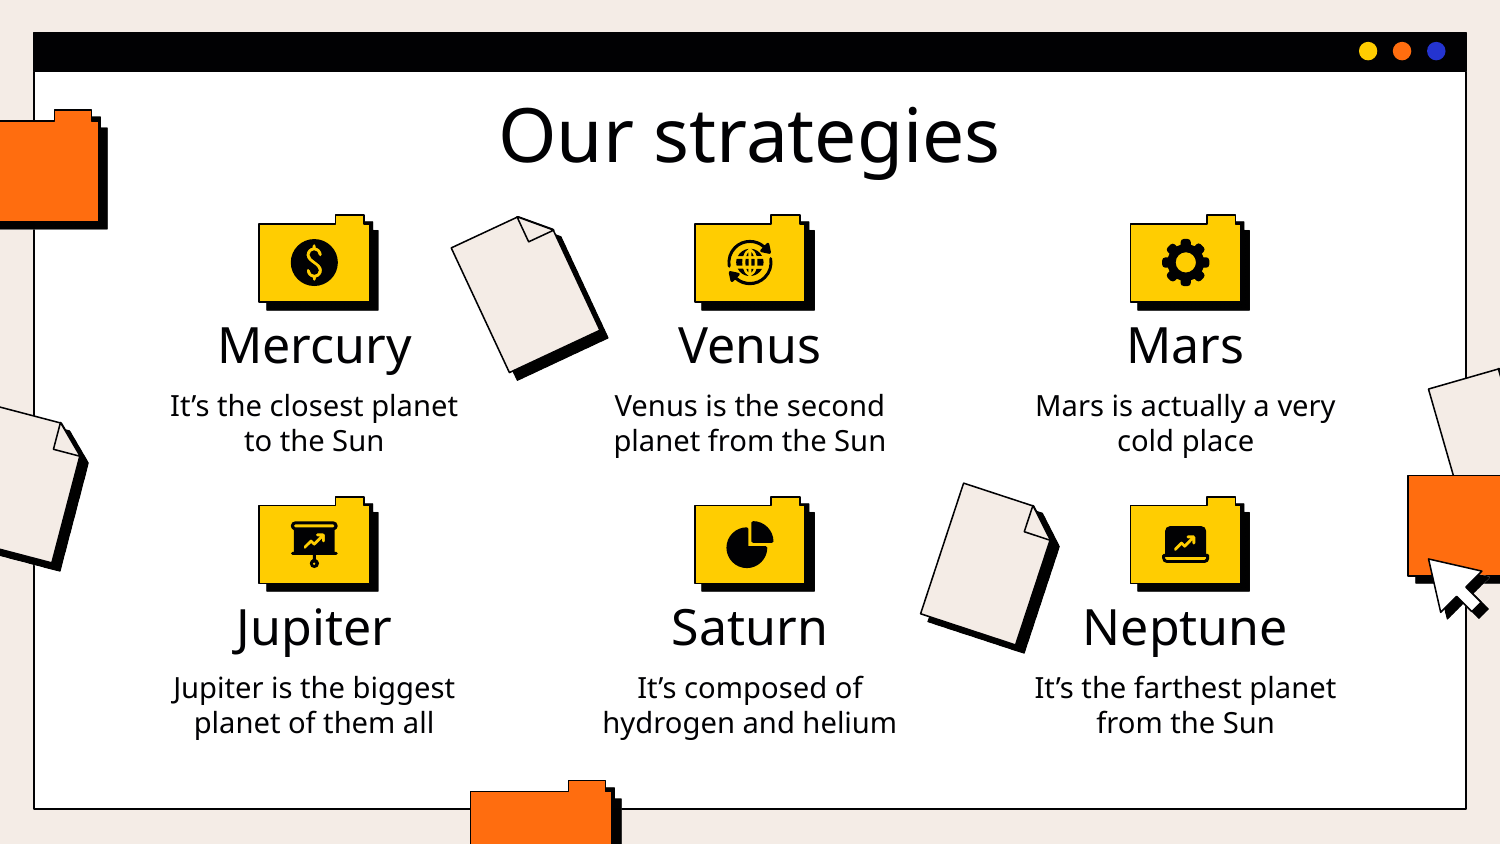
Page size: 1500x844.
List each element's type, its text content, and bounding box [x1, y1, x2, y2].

text_box [1162, 238, 1210, 287]
title Our strategies [116, 72, 1383, 195]
text_box [259, 215, 370, 302]
text_box [1130, 215, 1241, 302]
text_box [290, 239, 338, 287]
subtitle Jupiter is the biggest planet of them all [143, 654, 485, 756]
subtitle Mars is actually a very cold place [1015, 372, 1357, 474]
subtitle It’s the farthest planet from the Sun [1015, 654, 1357, 756]
title Neptune [1025, 583, 1357, 654]
title Mercury [143, 302, 485, 372]
title Saturn [579, 583, 921, 654]
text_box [726, 520, 774, 569]
subtitle It’s composed of hydrogen and helium [579, 654, 921, 756]
text_box [694, 496, 806, 584]
text_box [259, 496, 370, 584]
text_box [694, 215, 806, 302]
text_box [475, 219, 577, 358]
text_box [290, 521, 338, 569]
text_box [1130, 496, 1241, 584]
title Venus [579, 302, 921, 372]
subtitle Venus is the second planet from the Sun [579, 372, 921, 474]
subtitle It’s the closest planet to the Sun [143, 372, 485, 474]
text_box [939, 494, 1041, 634]
title Jupiter [143, 583, 485, 654]
title Mars [1015, 302, 1357, 372]
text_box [726, 239, 774, 286]
text_box [1162, 526, 1210, 563]
